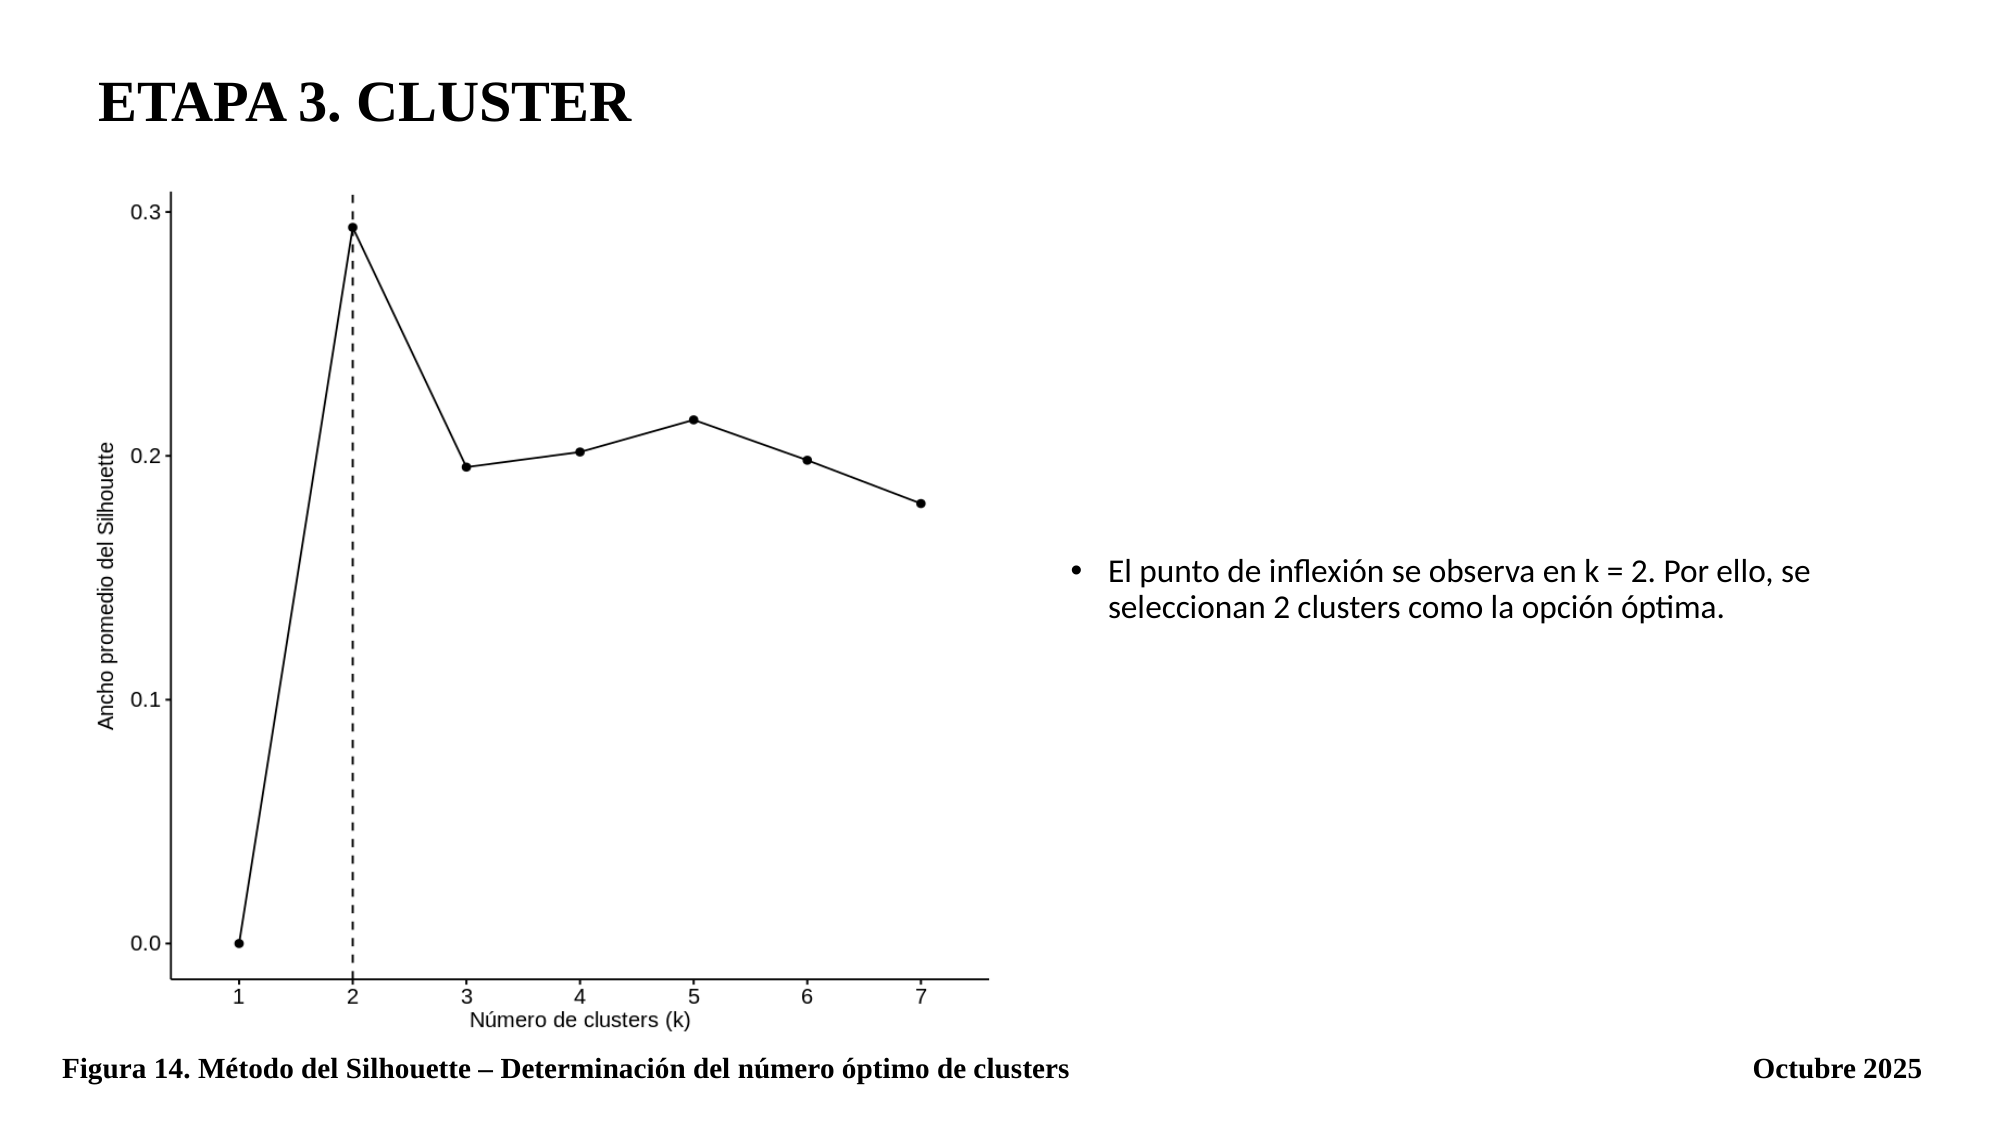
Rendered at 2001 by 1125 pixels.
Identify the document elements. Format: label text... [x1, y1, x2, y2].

text_box Figura 14. Método del Silhouette – Determinación del número óptimo de clusters [40, 1041, 1093, 1092]
title ETAPA 3. CLUSTER [83, 41, 1732, 164]
text_box Octubre 2025 [1657, 1042, 2000, 1093]
picture [86, 186, 1001, 1042]
list El punto de inflexión se observa en k = 2. Por ello, se seleccionan 2 clusters como la opción óptima. [1055, 480, 1971, 673]
